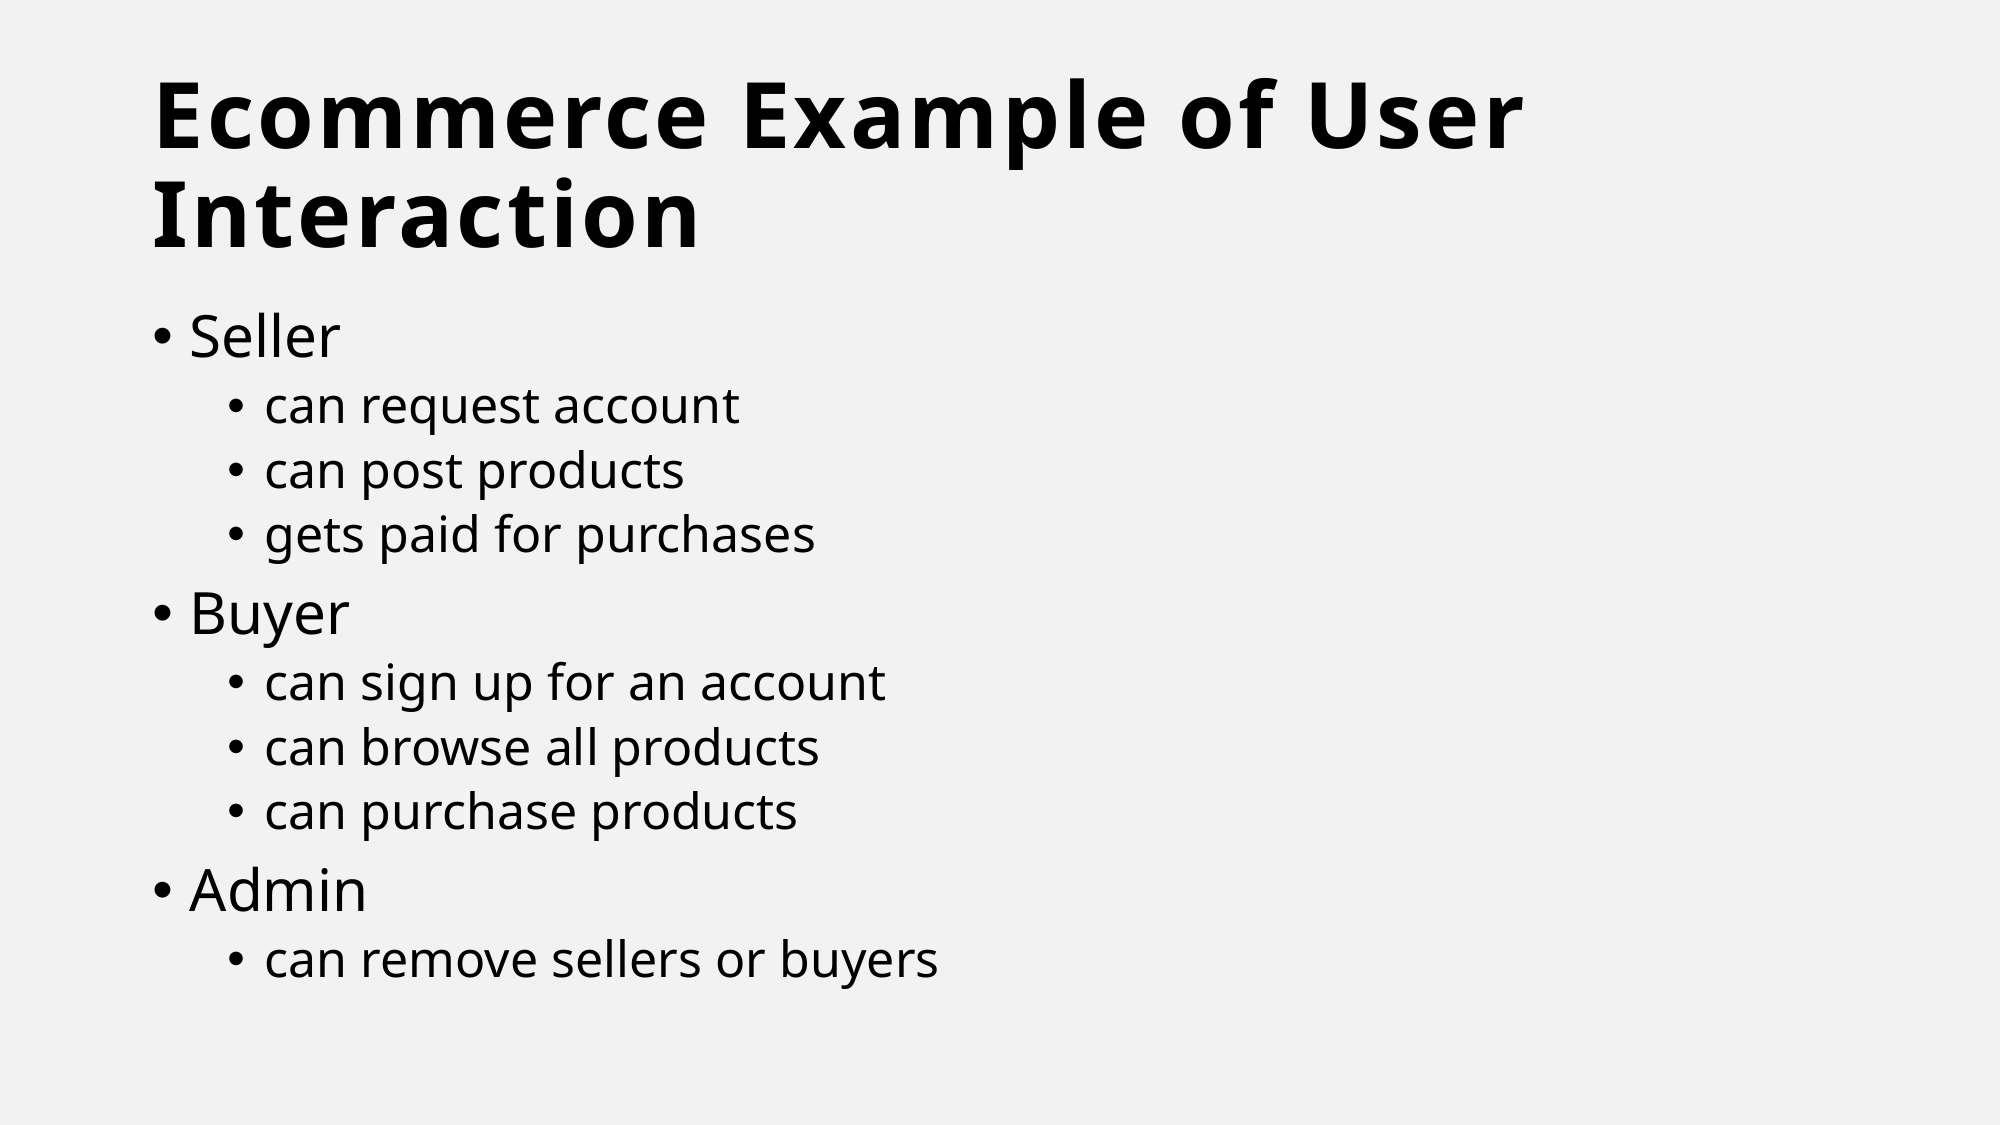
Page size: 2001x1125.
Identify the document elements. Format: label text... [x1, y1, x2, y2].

list Seller can request account can post products gets paid for purchases Buyer can sign up for an account can browse all products can purchase products Admin can remove sellers or buyers [137, 299, 1863, 1014]
title Ecommerce Example of User Interaction [137, 59, 1863, 278]
